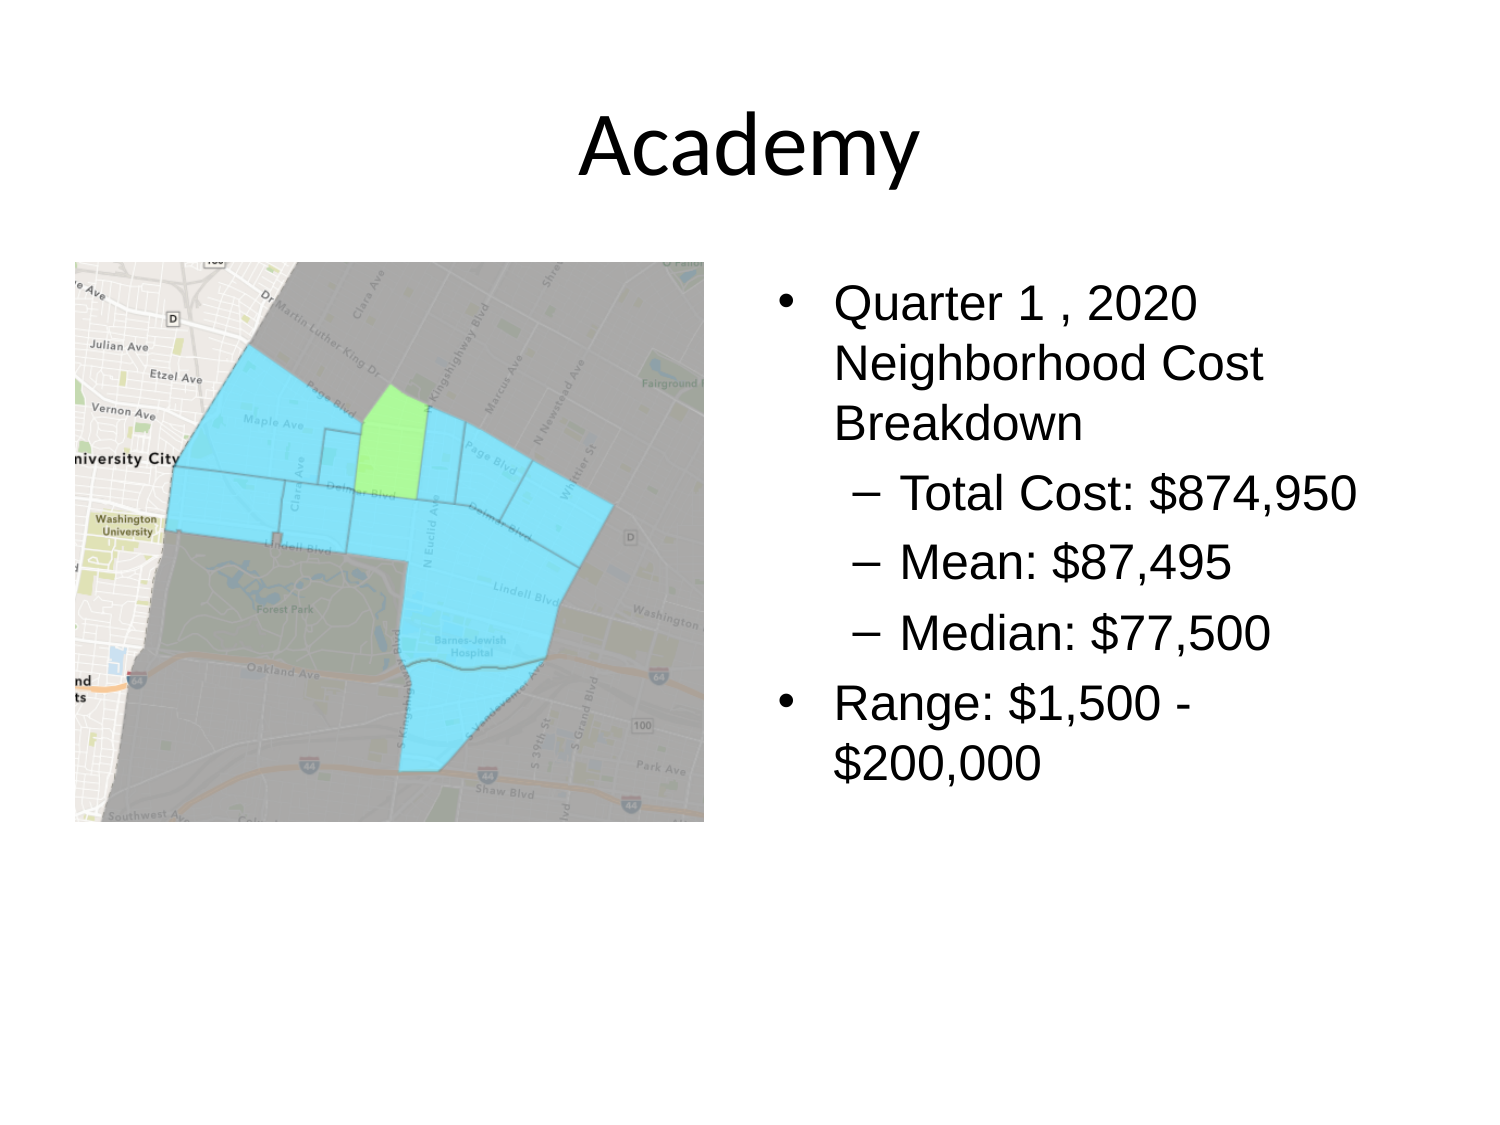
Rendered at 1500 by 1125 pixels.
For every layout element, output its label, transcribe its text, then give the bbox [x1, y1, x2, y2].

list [74, 262, 704, 823]
list Quarter 1 , 2020 Neighborhood Cost Breakdown Total Cost: $874,950 Mean: $87,495 Median: $77,500 Range: $1,500 - $200,000 [762, 262, 1425, 1005]
title Academy [75, 45, 1425, 233]
